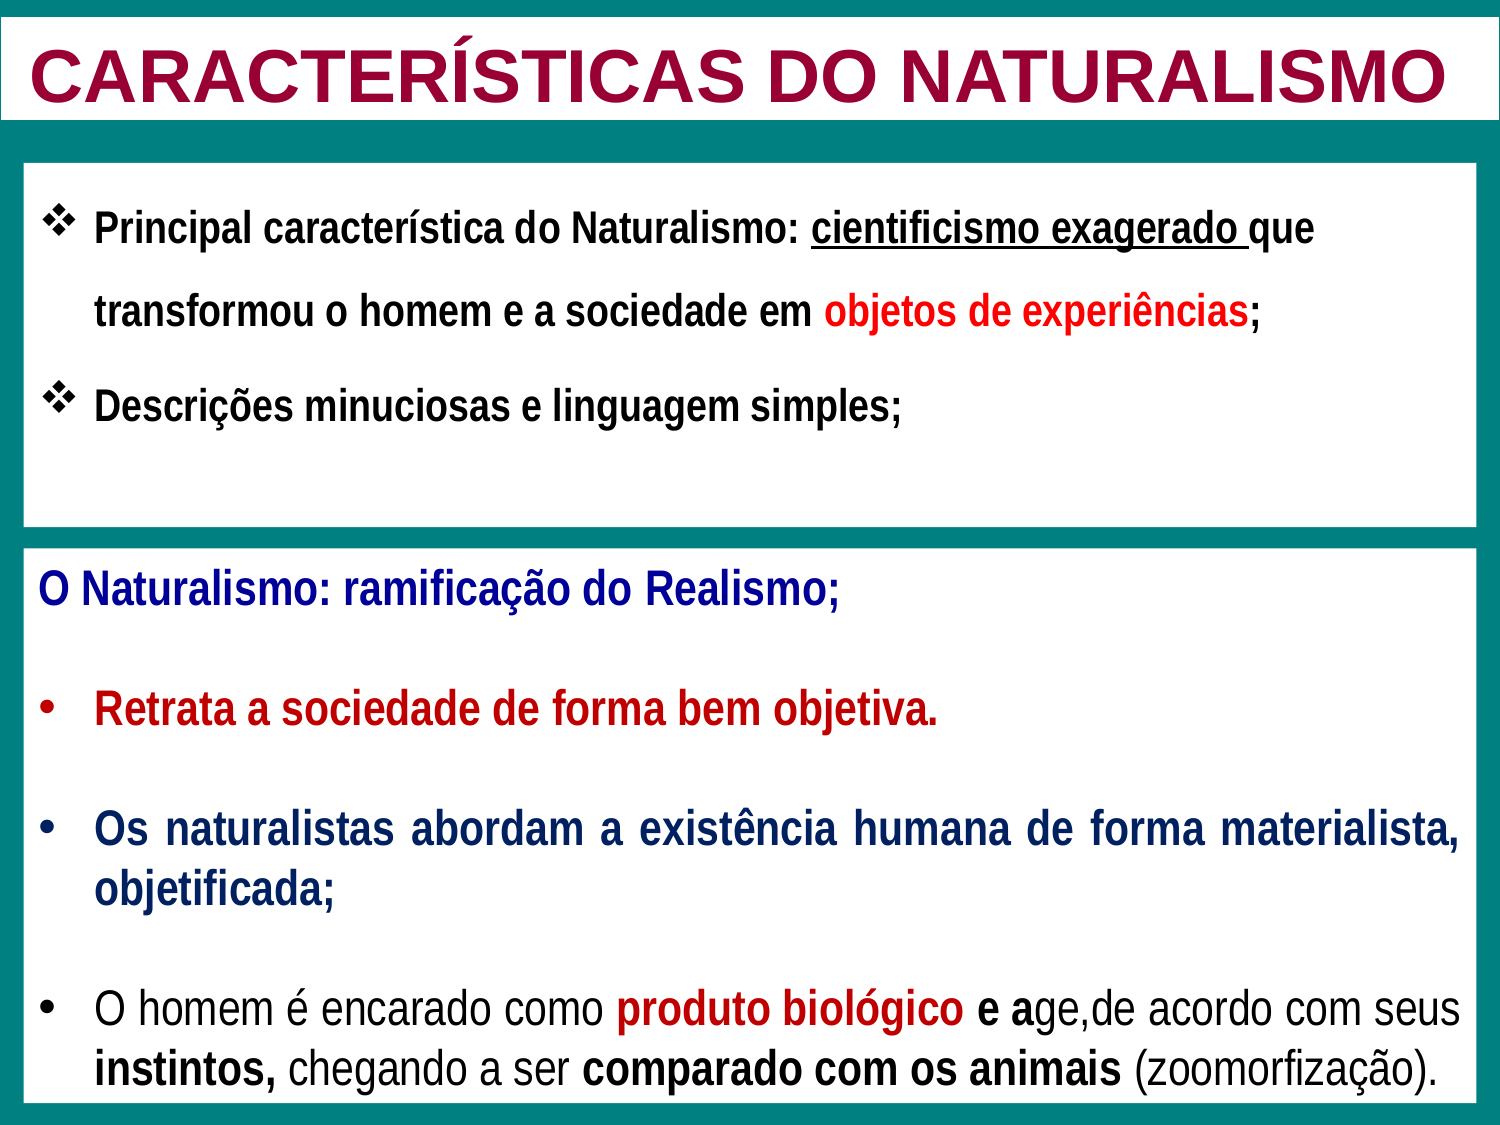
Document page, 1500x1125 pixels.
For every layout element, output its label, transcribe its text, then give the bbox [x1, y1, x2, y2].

list Principal característica do Naturalismo: cientificismo exagerado que transformou o homem e a sociedade em objetos de experiências; Descrições minuciosas e linguagem simples; [23, 162, 1477, 528]
text_box O Naturalismo: ramificação do Realismo; Retrata a sociedade de forma bem objetiva. Os naturalistas abordam a existência humana de forma materialista, objetificada; O homem é encarado como produto biológico e age,de acordo com seus instintos, chegando a ser comparado com os animais (zoomorfização). [23, 548, 1477, 1104]
title CARACTERÍSTICAS DO NATURALISMO [0, 16, 1500, 121]
